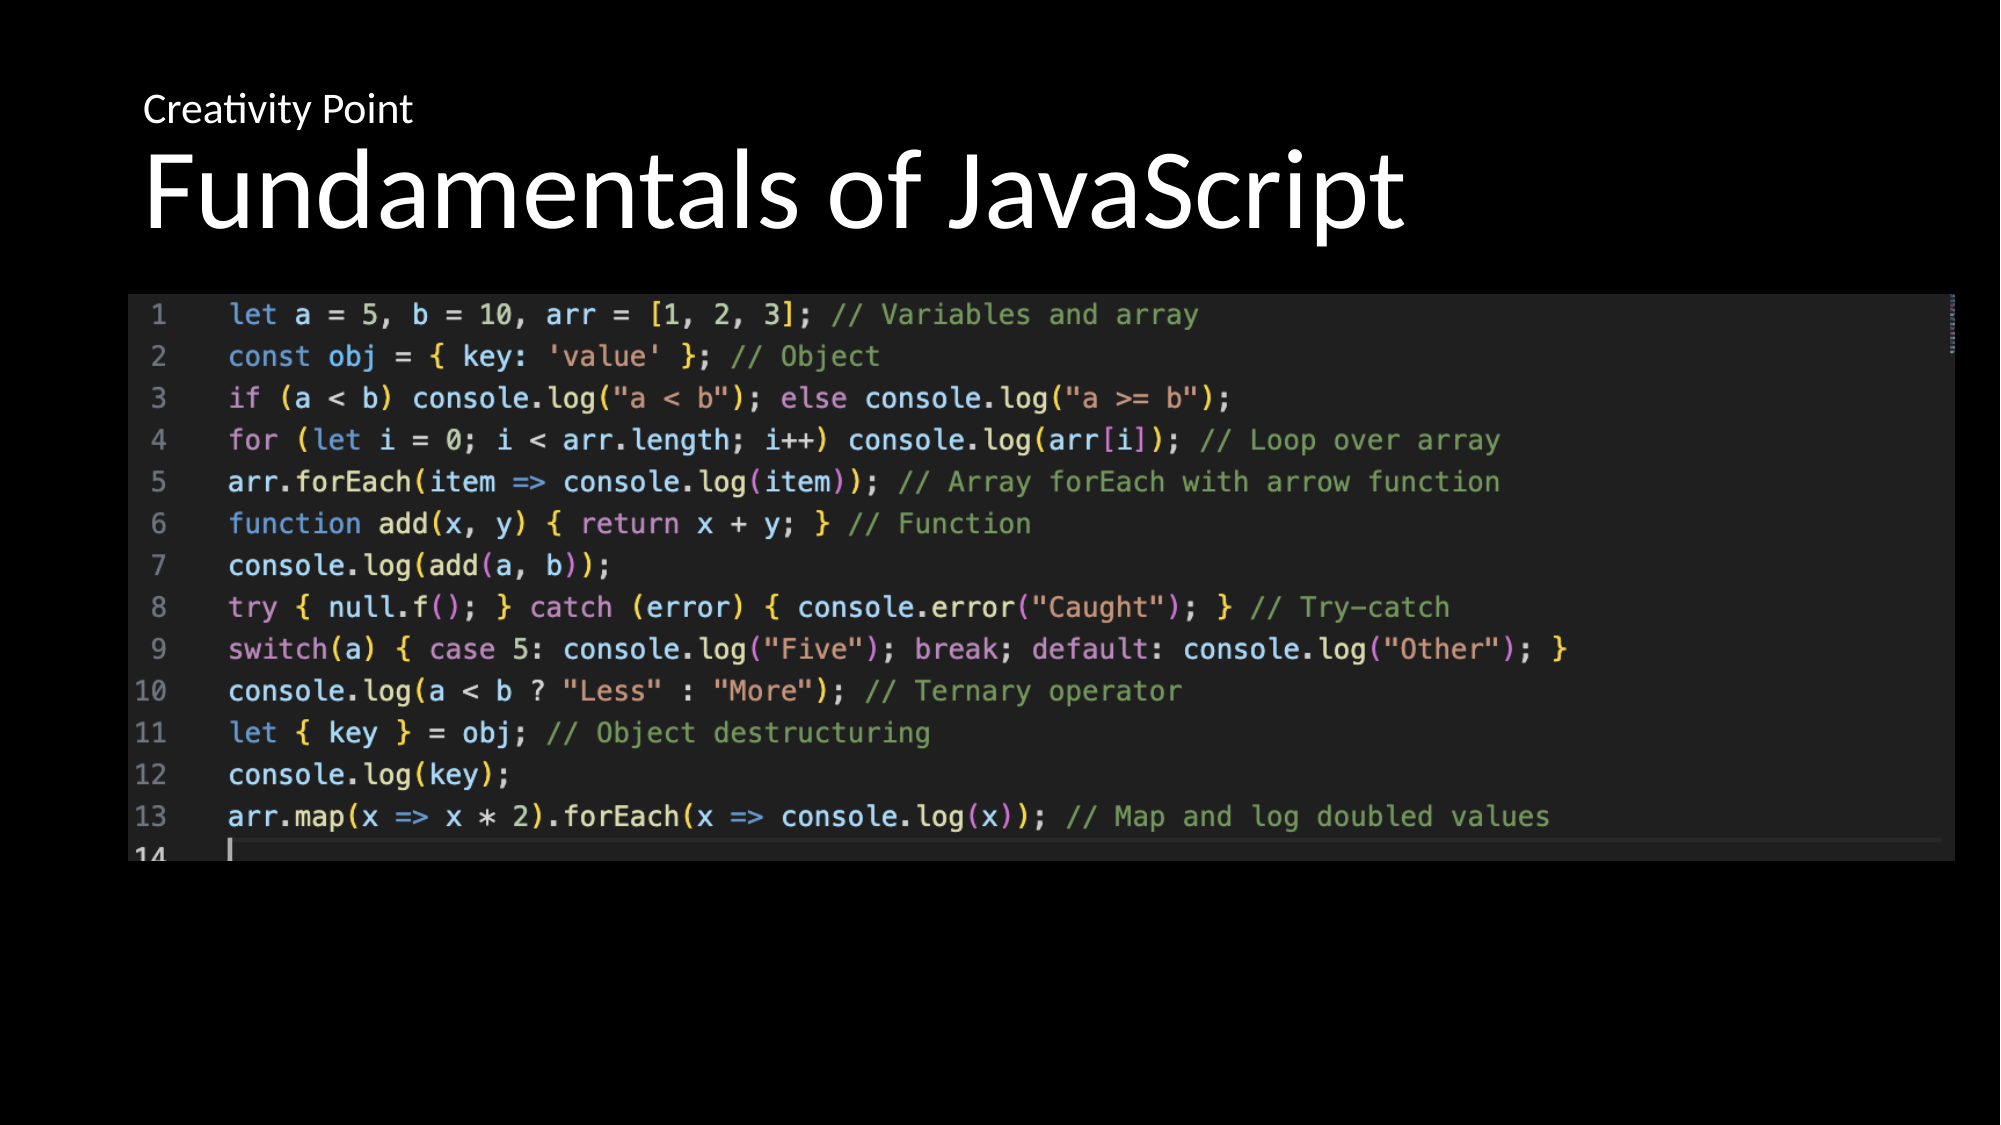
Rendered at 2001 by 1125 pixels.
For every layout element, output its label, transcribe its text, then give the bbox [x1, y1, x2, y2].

picture [128, 294, 1955, 861]
text_box Fundamentals of JavaScript [128, 106, 1914, 260]
text_box Creativity Point [128, 72, 455, 141]
